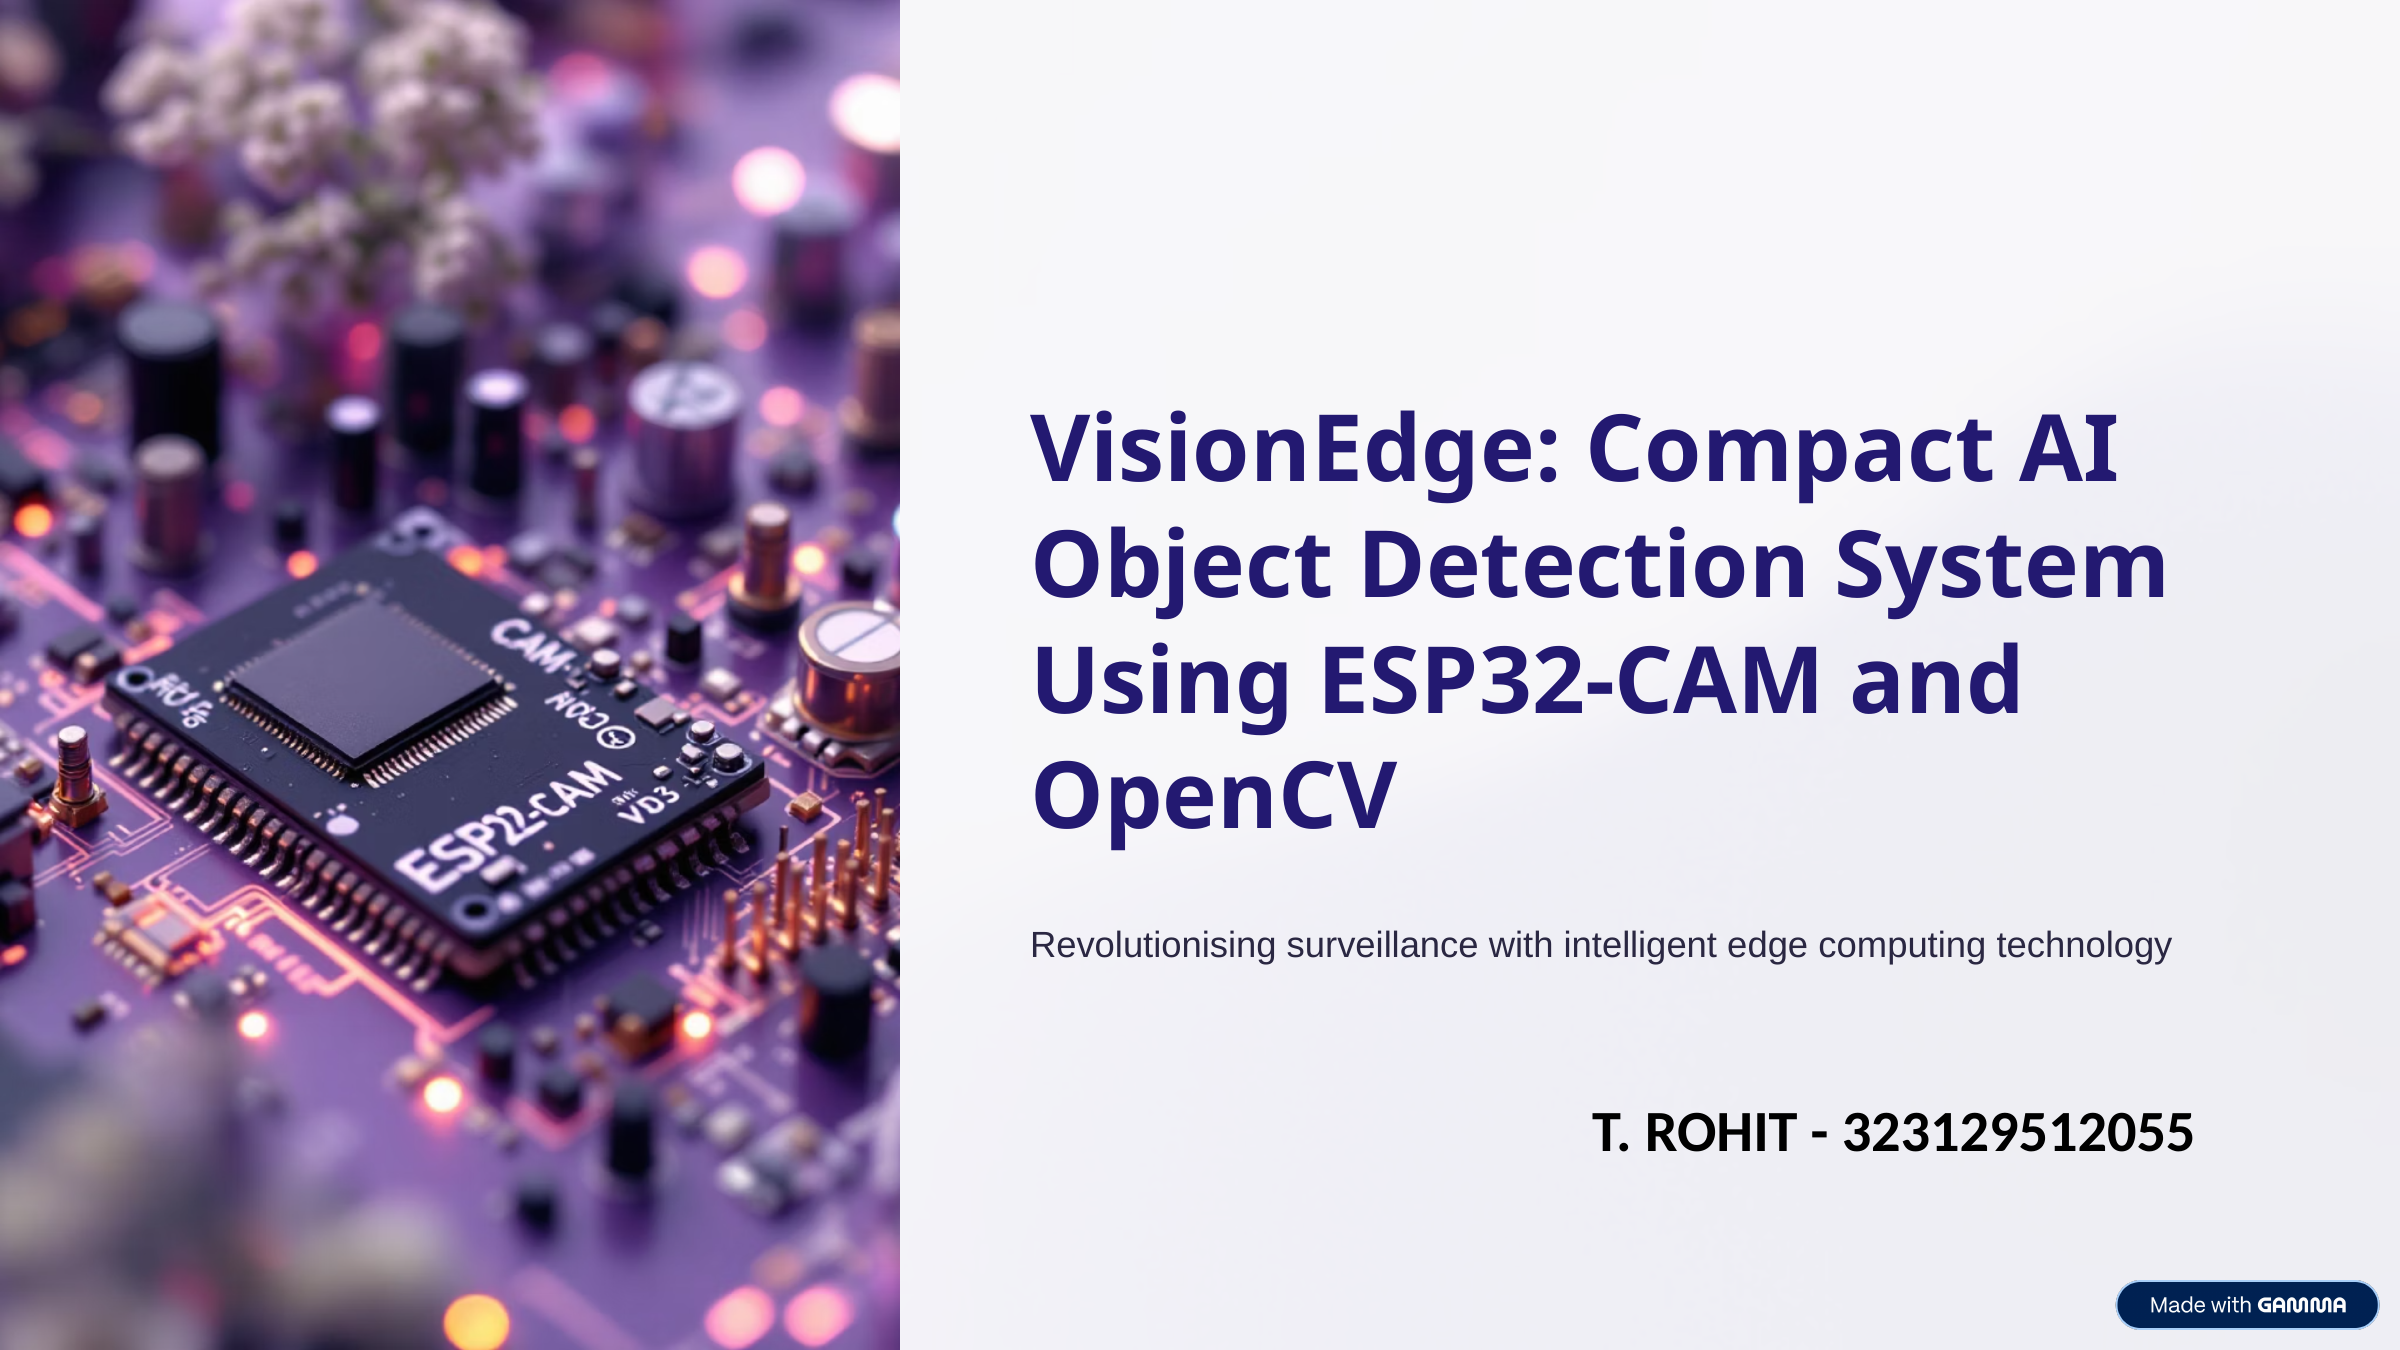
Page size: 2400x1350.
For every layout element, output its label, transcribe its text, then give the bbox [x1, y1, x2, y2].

text_box Revolutionising surveillance with intelligent edge computing technology [1030, 905, 2270, 966]
picture [0, 0, 900, 1350]
picture [2106, 1271, 2389, 1339]
text_box VisionEdge: Compact AI Object Detection System Using ESP32-CAM and OpenCV [1030, 384, 2270, 850]
text_box T. ROHIT - 323129512055 [1577, 1085, 2329, 1171]
